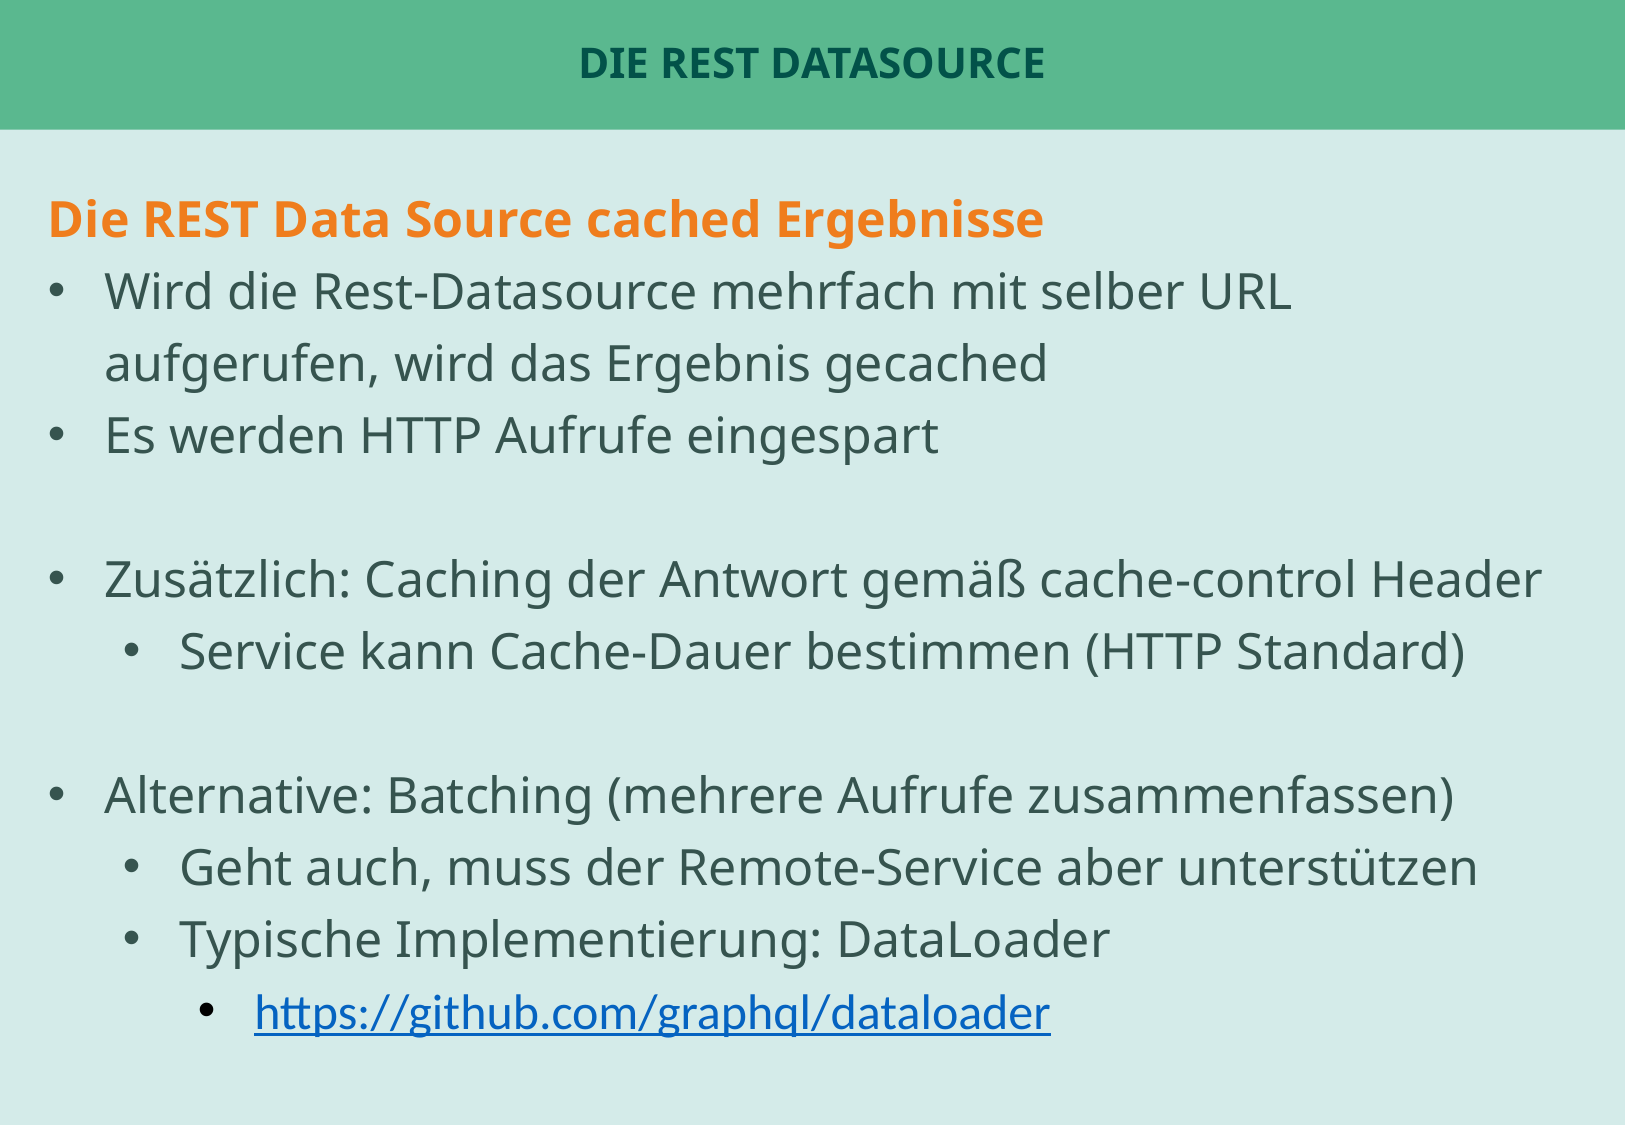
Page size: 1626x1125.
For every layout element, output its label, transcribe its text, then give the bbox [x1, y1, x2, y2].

title Die REST DataSource [0, 0, 1625, 130]
text_box Die REST Data Source cached Ergebnisse Wird die Rest-Datasource mehrfach mit selber URL aufgerufen, wird das Ergebnis gecached Es werden HTTP Aufrufe eingespart Zusätzlich: Caching der Antwort gemäß cache-control Header Service kann Cache-Dauer bestimmen (HTTP Standard) Alternative: Batching (mehrere Aufrufe zusammenfassen) Geht auch, muss der Remote-Service aber unterstützen Typische Implementierung: DataLoader https://github.com/graphql/dataloader [33, 168, 1592, 1119]
